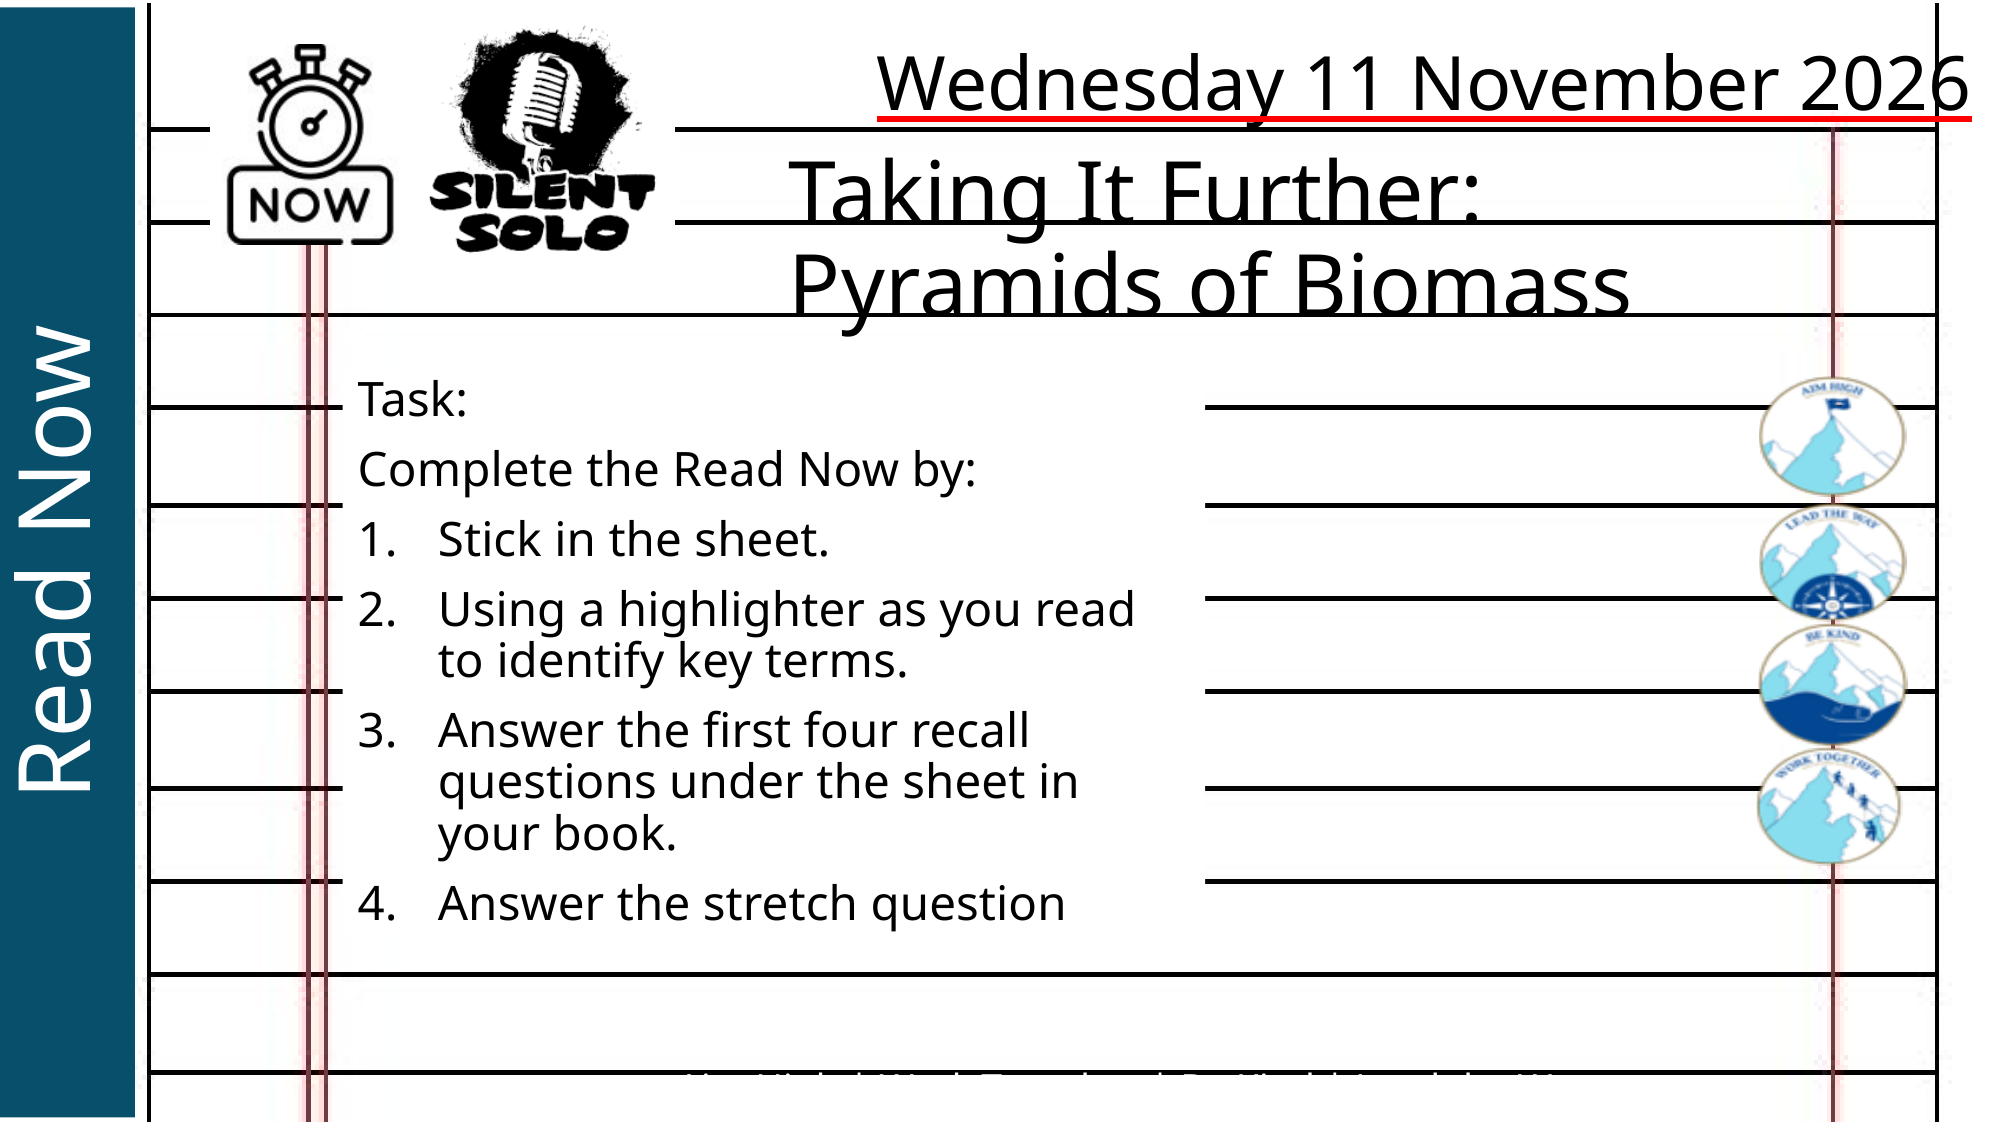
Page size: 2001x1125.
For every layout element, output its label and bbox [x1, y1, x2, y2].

text_box [1755, 375, 1908, 867]
picture [15, 573, 90, 619]
picture [36, 634, 90, 676]
picture [36, 407, 90, 456]
picture [19, 741, 89, 790]
picture [19, 471, 89, 527]
picture [0, 3, 2000, 1122]
picture [36, 687, 90, 732]
picture [37, 327, 89, 401]
